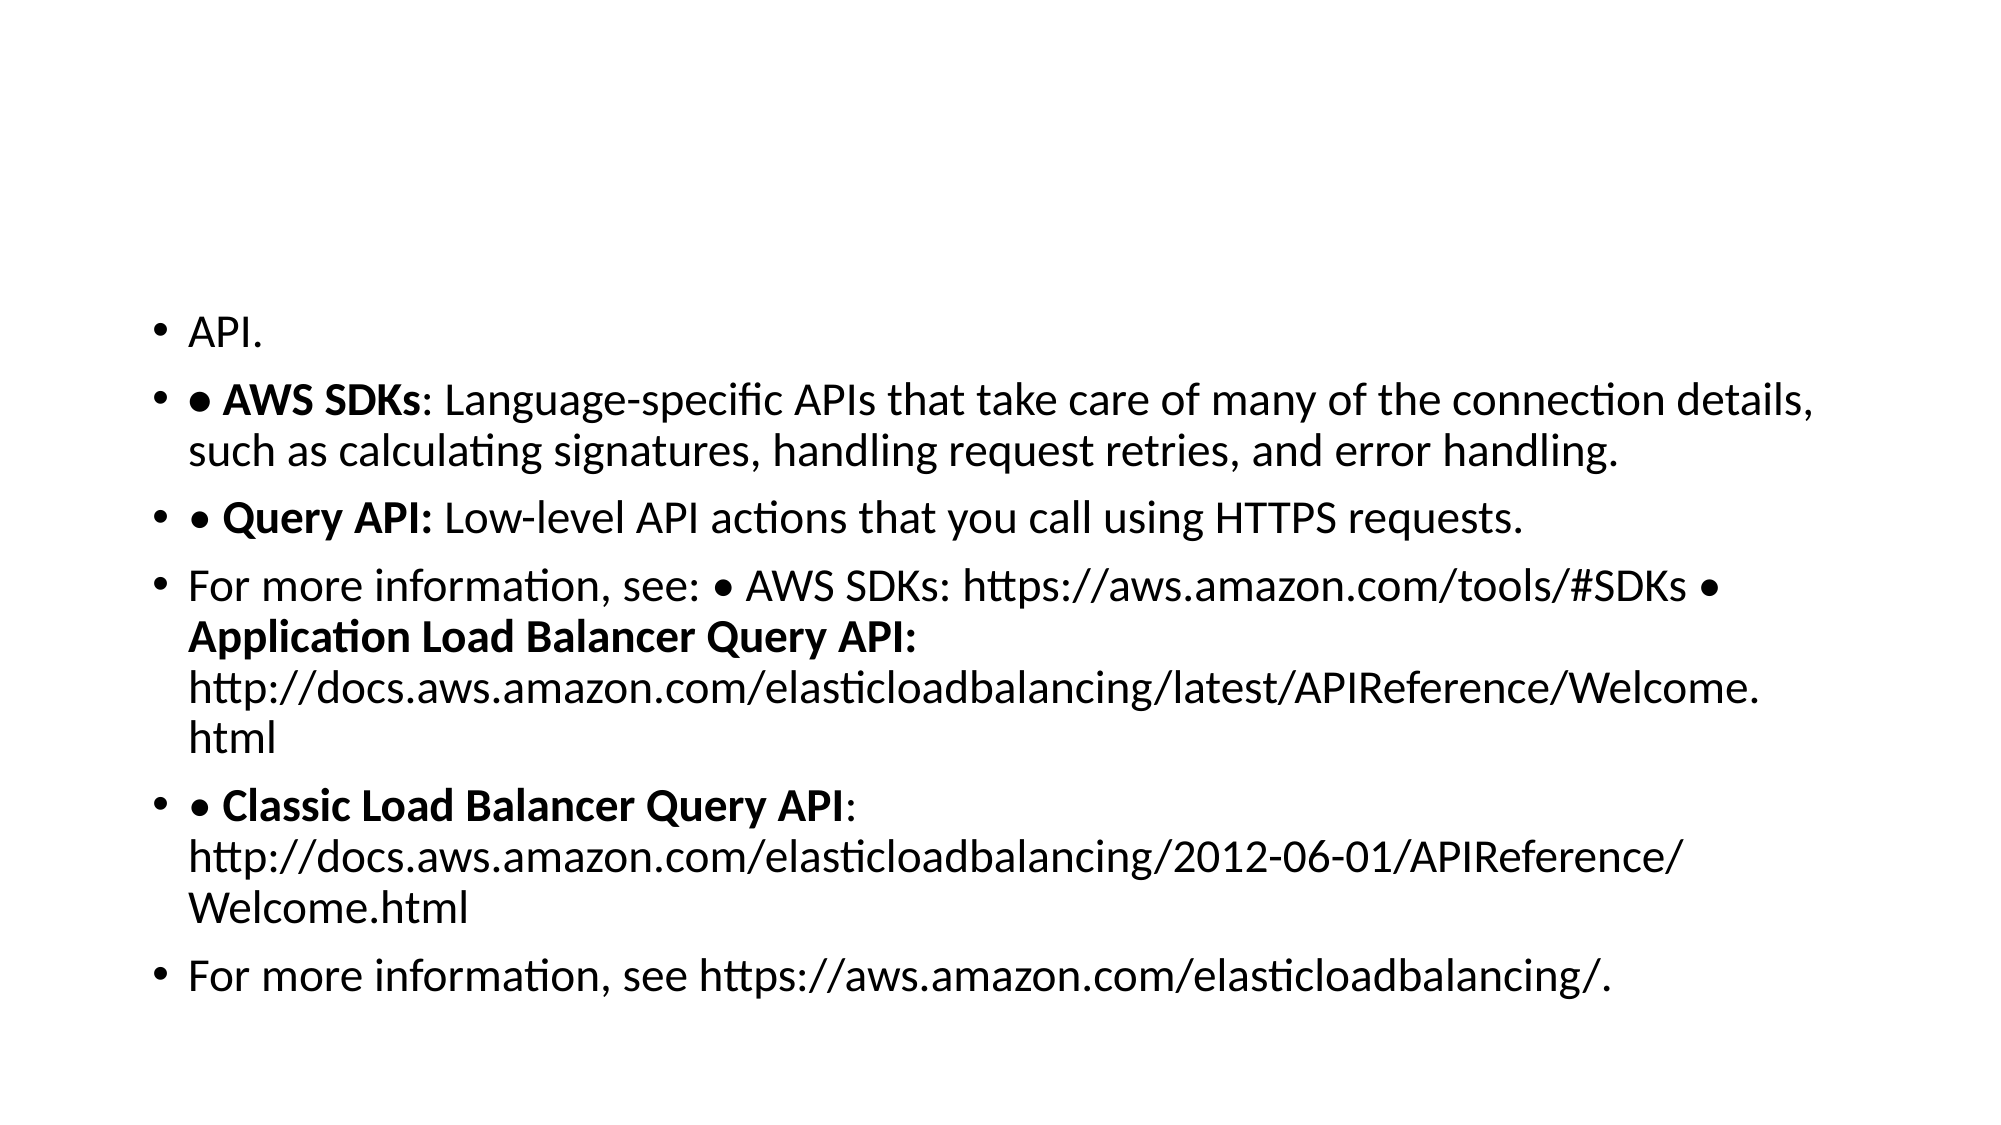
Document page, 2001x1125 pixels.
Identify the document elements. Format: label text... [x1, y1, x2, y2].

list API. • AWS SDKs: Language-specific APIs that take care of many of the connection details, such as calculating signatures, handling request retries, and error handling. • Query API: Low-level API actions that you call using HTTPS requests. For more information, see: • AWS SDKs: https://aws.amazon.com/tools/#SDKs • Application Load Balancer Query API: http://docs.aws.amazon.com/elasticloadbalancing/latest/APIReference/Welcome. html • Classic Load Balancer Query API: http://docs.aws.amazon.com/elasticloadbalancing/2012-06-01/APIReference/Welcome.html For more information, see https://aws.amazon.com/elasticloadbalancing/. [137, 299, 1863, 1014]
